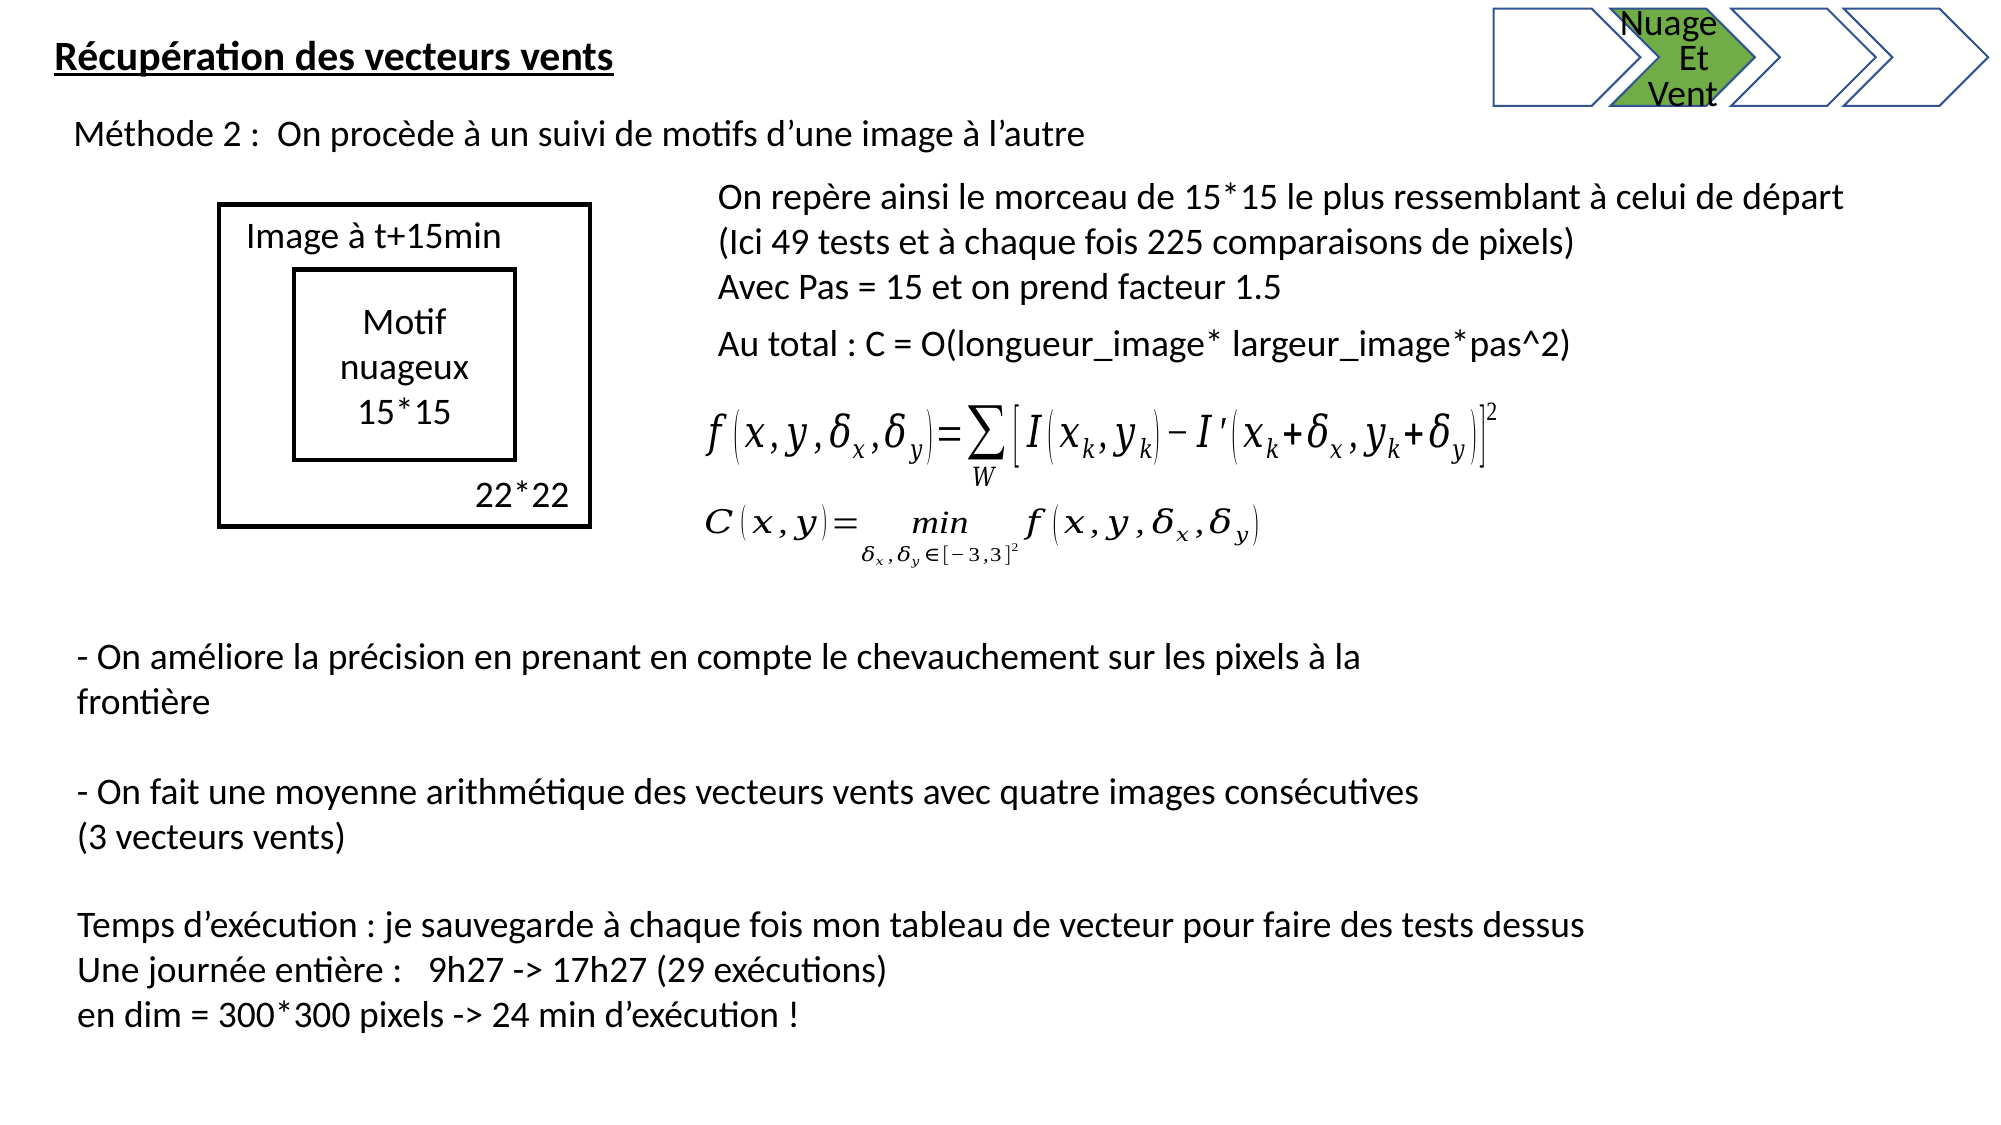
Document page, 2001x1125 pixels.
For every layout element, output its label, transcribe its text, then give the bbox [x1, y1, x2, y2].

text_box Motif nuageux 15*15 [293, 268, 516, 461]
text_box [1492, 7, 1604, 107]
text_box Temps d’exécution : je sauvegarde à chaque fois mon tableau de vecteur pour faire des tests dessus Une journée entière : 9h27 -> 17h27 (29 exécutions) en dim = 300*300 pixels -> 24 min d’exécution ! [62, 892, 1844, 1043]
text_box [1733, 33, 1757, 81]
text_box Récupération des vecteurs vents [39, 21, 1278, 86]
text_box Nuage Et Vent [1604, 0, 1733, 121]
text_box [1841, 7, 1990, 107]
text_box Méthode 2 : On procède à un suivi de motifs d’une image à l’autre [58, 101, 1329, 161]
text_box [218, 203, 591, 528]
text_box On repère ainsi le morceau de 15*15 le plus ressemblant à celui de départ (Ici 49 tests et à chaque fois 225 comparaisons de pixels) Avec Pas = 15 et on prend facteur 1.5 Au total : C = O(longueur_image* largeur_image*pas^2) [703, 164, 1876, 552]
text_box - On améliore la précision en prenant en compte le chevauchement sur les pixels à la frontière - On fait une moyenne arithmétique des vecteurs vents avec quatre images consécutives (3 vecteurs vents) [62, 624, 1450, 865]
text_box [1733, 7, 1878, 107]
text_box 22*22 [459, 463, 591, 523]
text_box Image à t+15min [231, 203, 578, 264]
